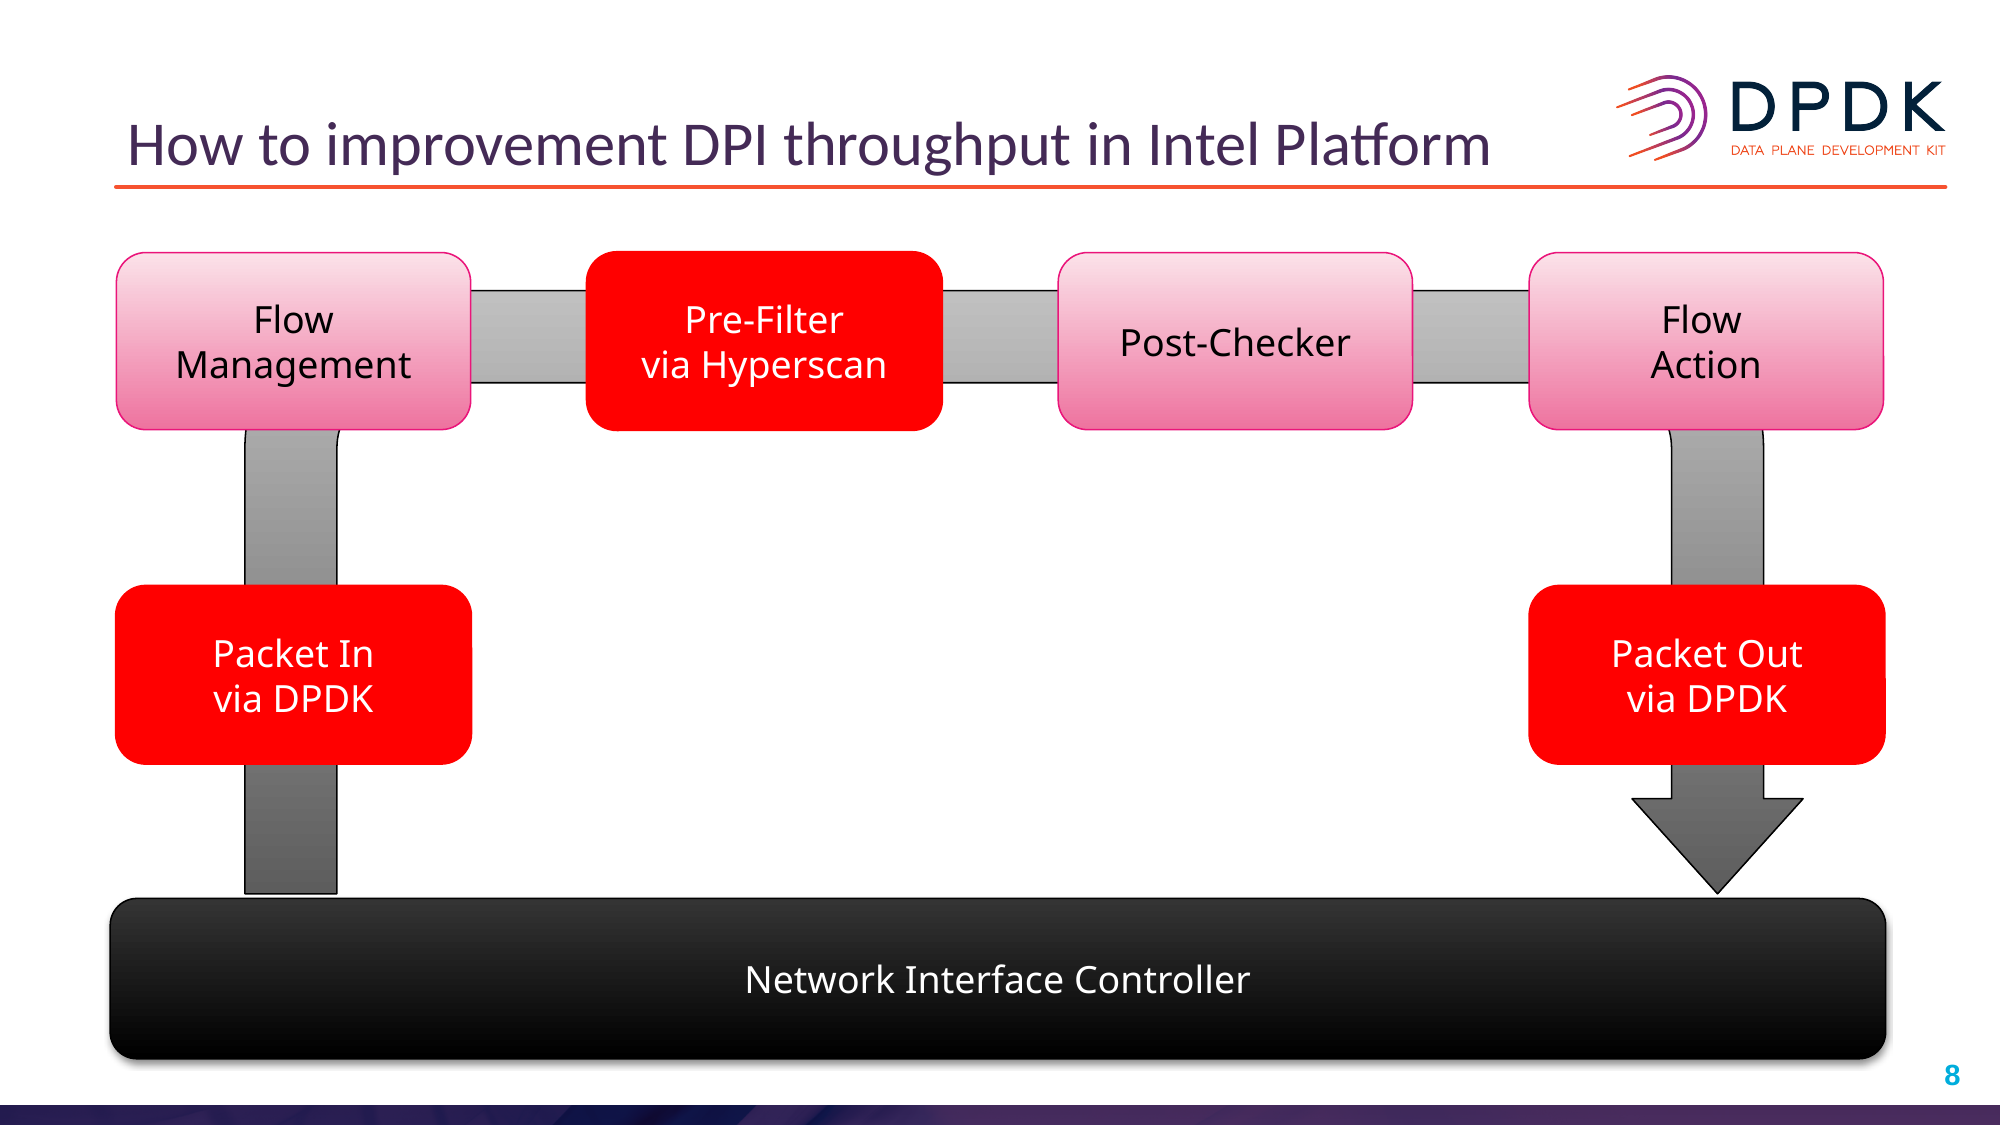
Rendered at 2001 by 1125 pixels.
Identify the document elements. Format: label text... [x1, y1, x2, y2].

text_box [1631, 765, 1804, 895]
title How to improvement DPI throughput in Intel Platform [112, 82, 1550, 199]
text_box Flow Management [115, 251, 472, 431]
picture [0, 1105, 2000, 1125]
picture [1616, 75, 1946, 161]
text_box Network Interface Controller [109, 897, 1887, 1060]
text_box [472, 289, 585, 384]
text_box [1668, 431, 1765, 584]
text_box Packet In via DPDK [114, 584, 473, 765]
text_box [1414, 289, 1528, 384]
text_box Post-Checker [1057, 251, 1414, 431]
text_box [244, 765, 338, 895]
text_box Packet Out via DPDK [1528, 584, 1886, 765]
text_box [244, 431, 340, 584]
text_box [944, 289, 1057, 384]
text_box Pre-Filter via Hyperscan [585, 250, 944, 432]
text_box Flow Action [1528, 251, 1885, 431]
